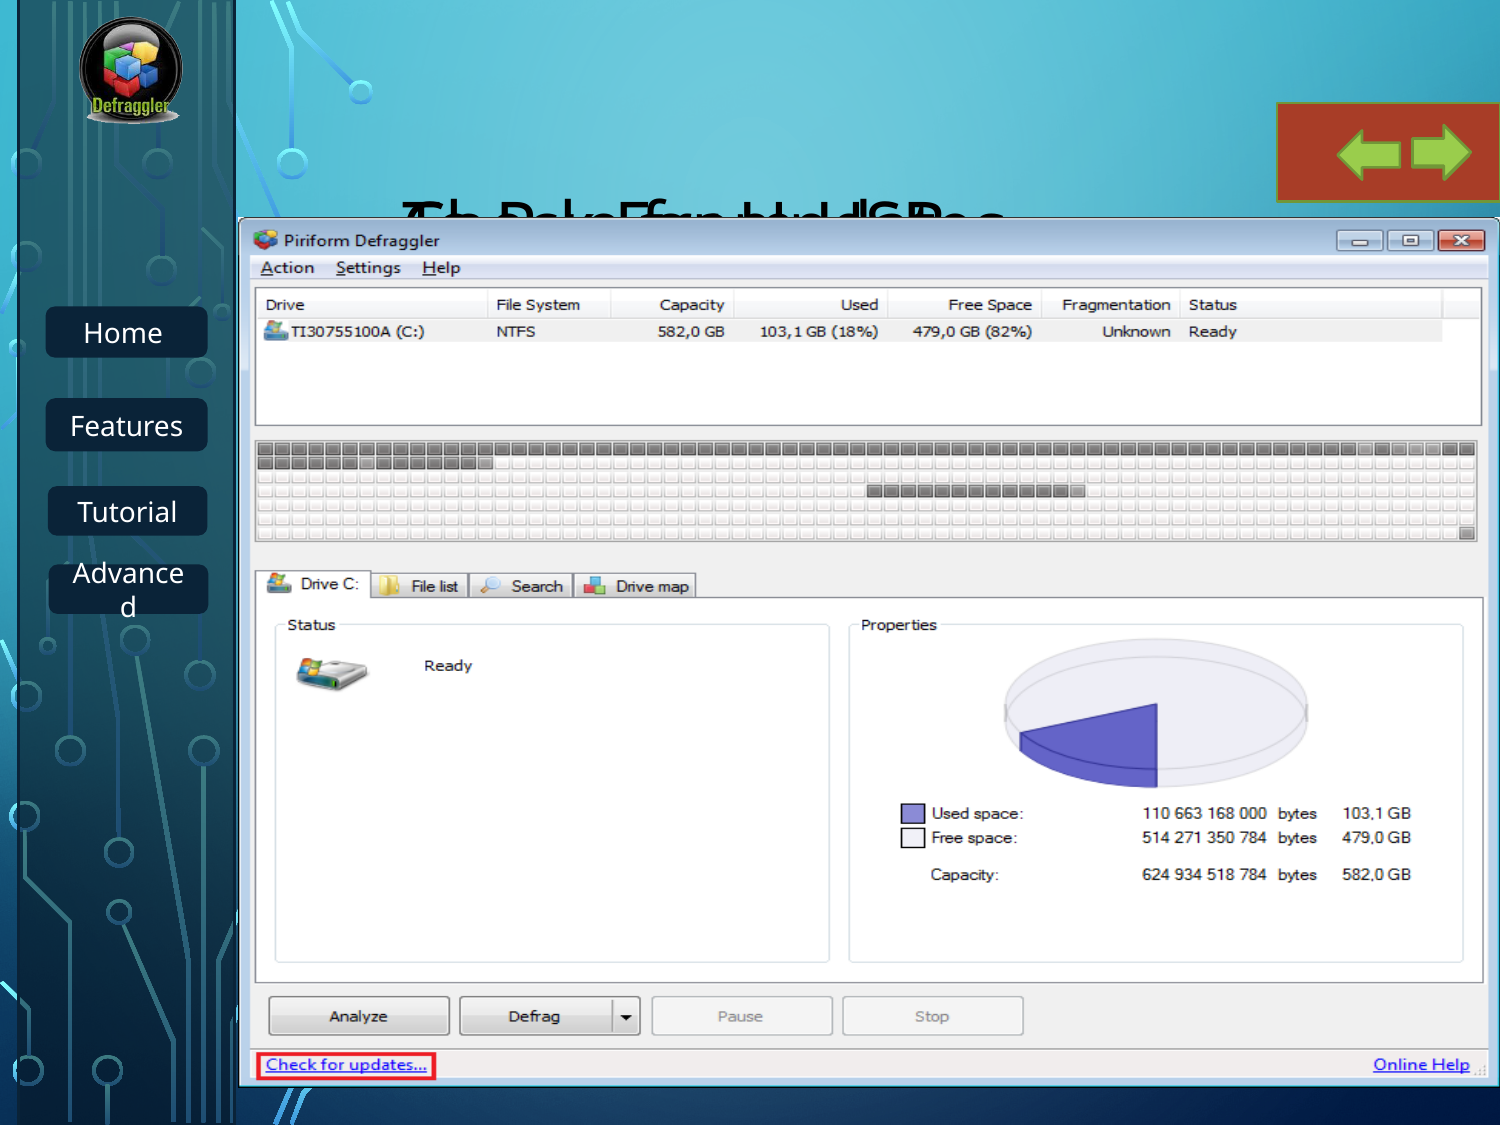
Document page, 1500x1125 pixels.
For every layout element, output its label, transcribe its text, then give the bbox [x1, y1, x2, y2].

text_box [1411, 123, 1472, 181]
text_box [1336, 129, 1402, 174]
text_box Home [45, 306, 208, 358]
text_box Tutorial [47, 486, 208, 536]
text_box [1276, 102, 1500, 203]
picture [75, 14, 186, 125]
text_box Features [45, 398, 208, 452]
text_box Advanced [48, 564, 209, 614]
text_box [17, 0, 236, 1125]
picture [238, 217, 1500, 1088]
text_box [386, 174, 1401, 217]
